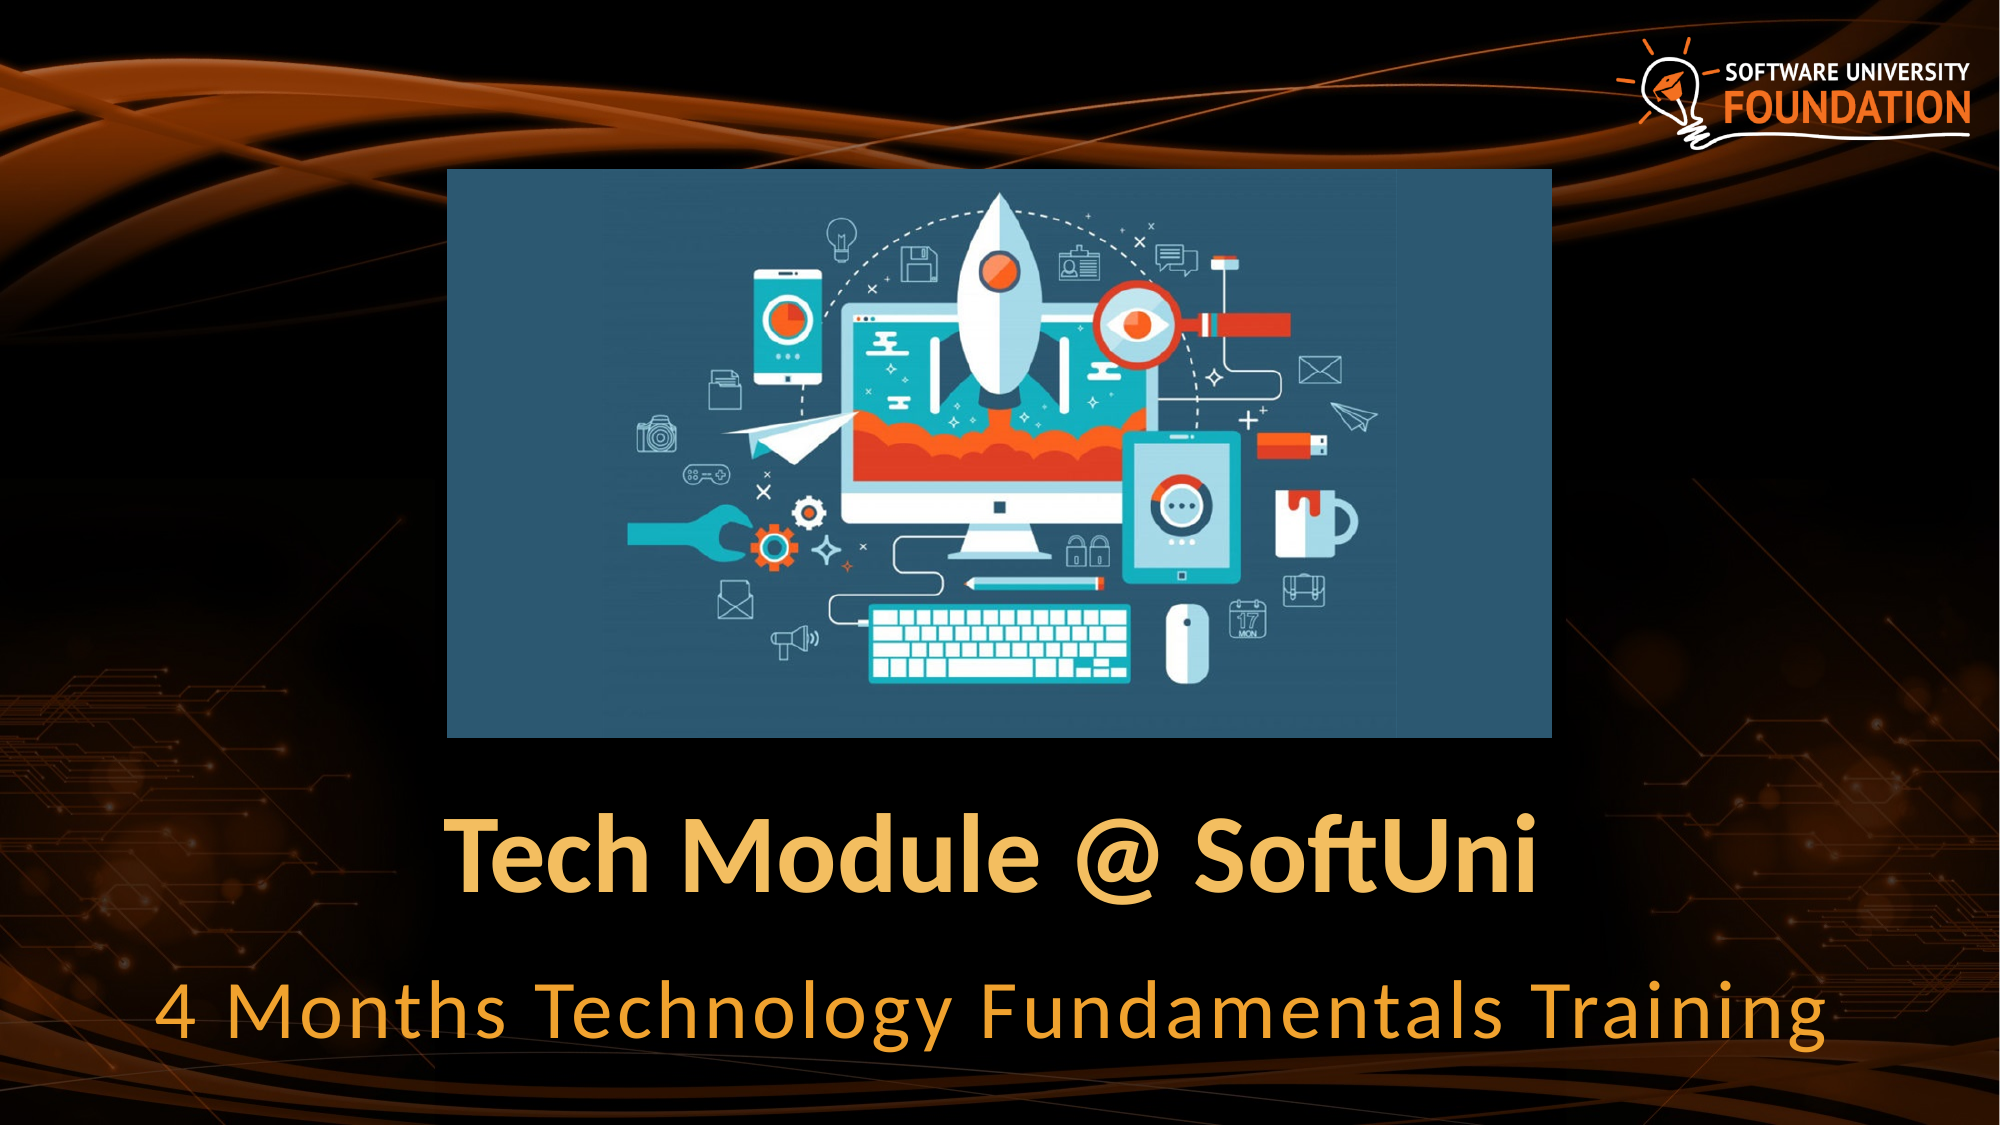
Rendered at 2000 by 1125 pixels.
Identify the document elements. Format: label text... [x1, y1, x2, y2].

title Tech Module @ SoftUni [259, 787, 1726, 923]
picture [0, 0, 2000, 1125]
list 4 Months Technology Fundamentals Training [122, 944, 1863, 1059]
